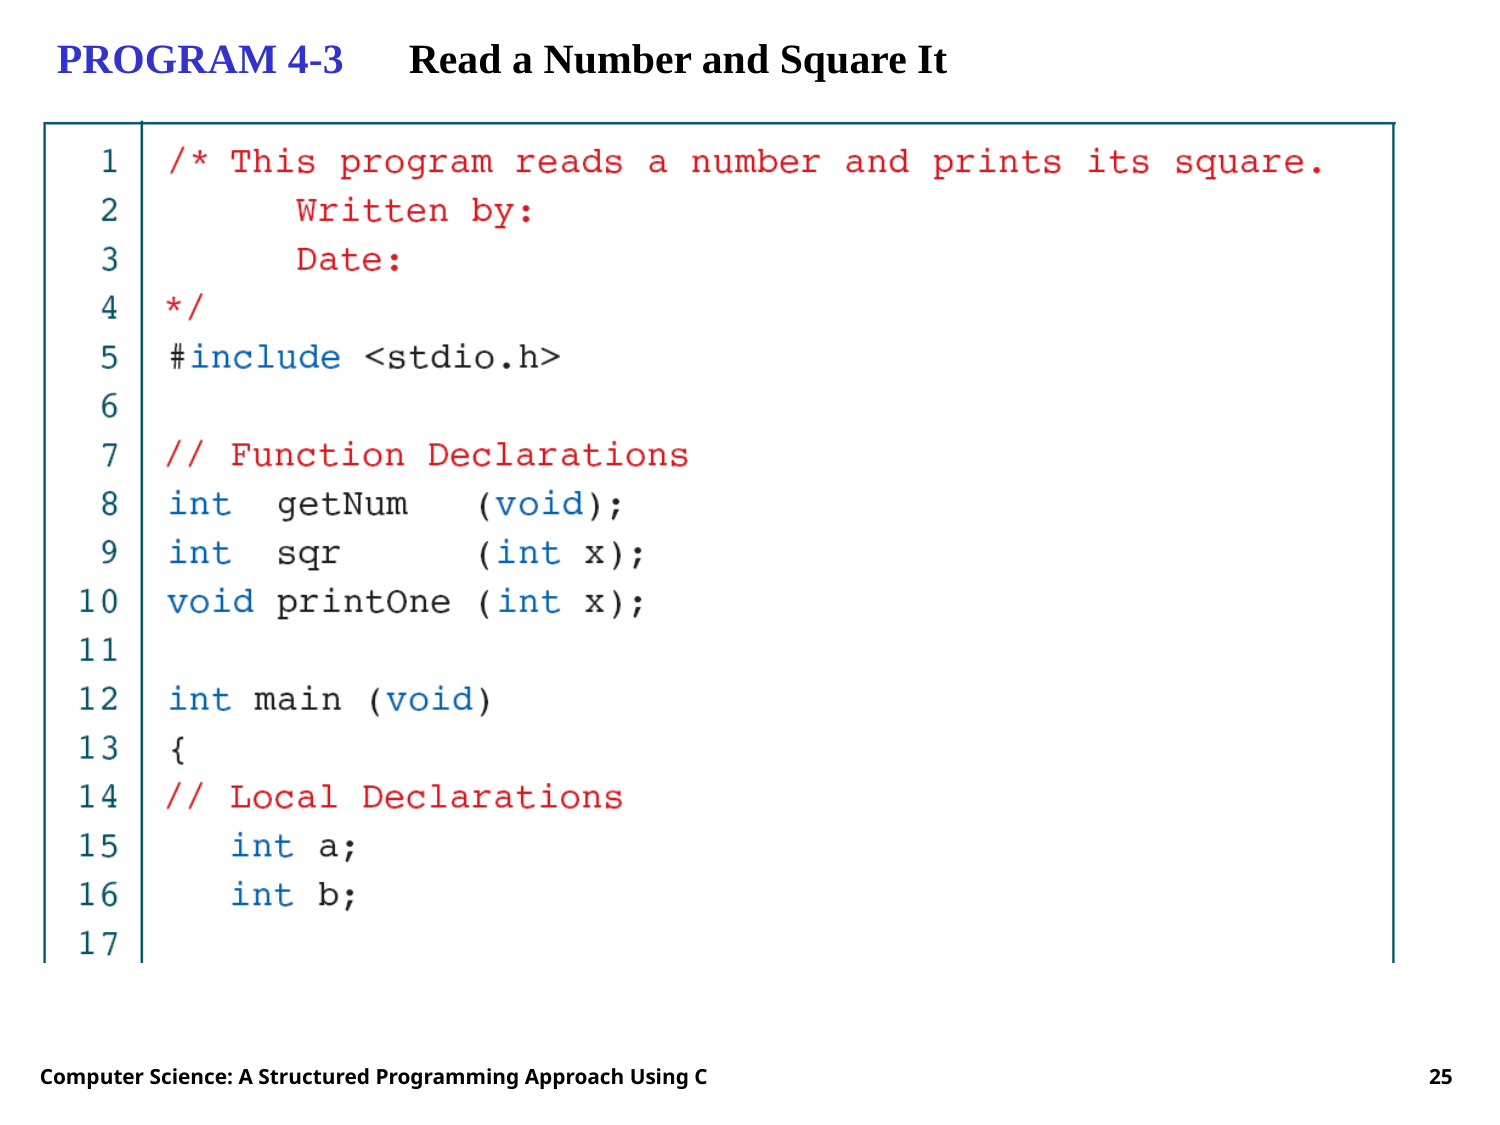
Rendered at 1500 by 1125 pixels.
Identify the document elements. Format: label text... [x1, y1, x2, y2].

slide_number 25 [1154, 1023, 1468, 1100]
picture [35, 116, 1401, 963]
text_box Read a Number and Square It [394, 24, 963, 90]
footer Computer Science: A Structured Programming Approach Using C [24, 1023, 876, 1100]
text_box PROGRAM 4-3 [42, 24, 359, 90]
picture [143, 125, 1392, 963]
picture [46, 125, 140, 963]
